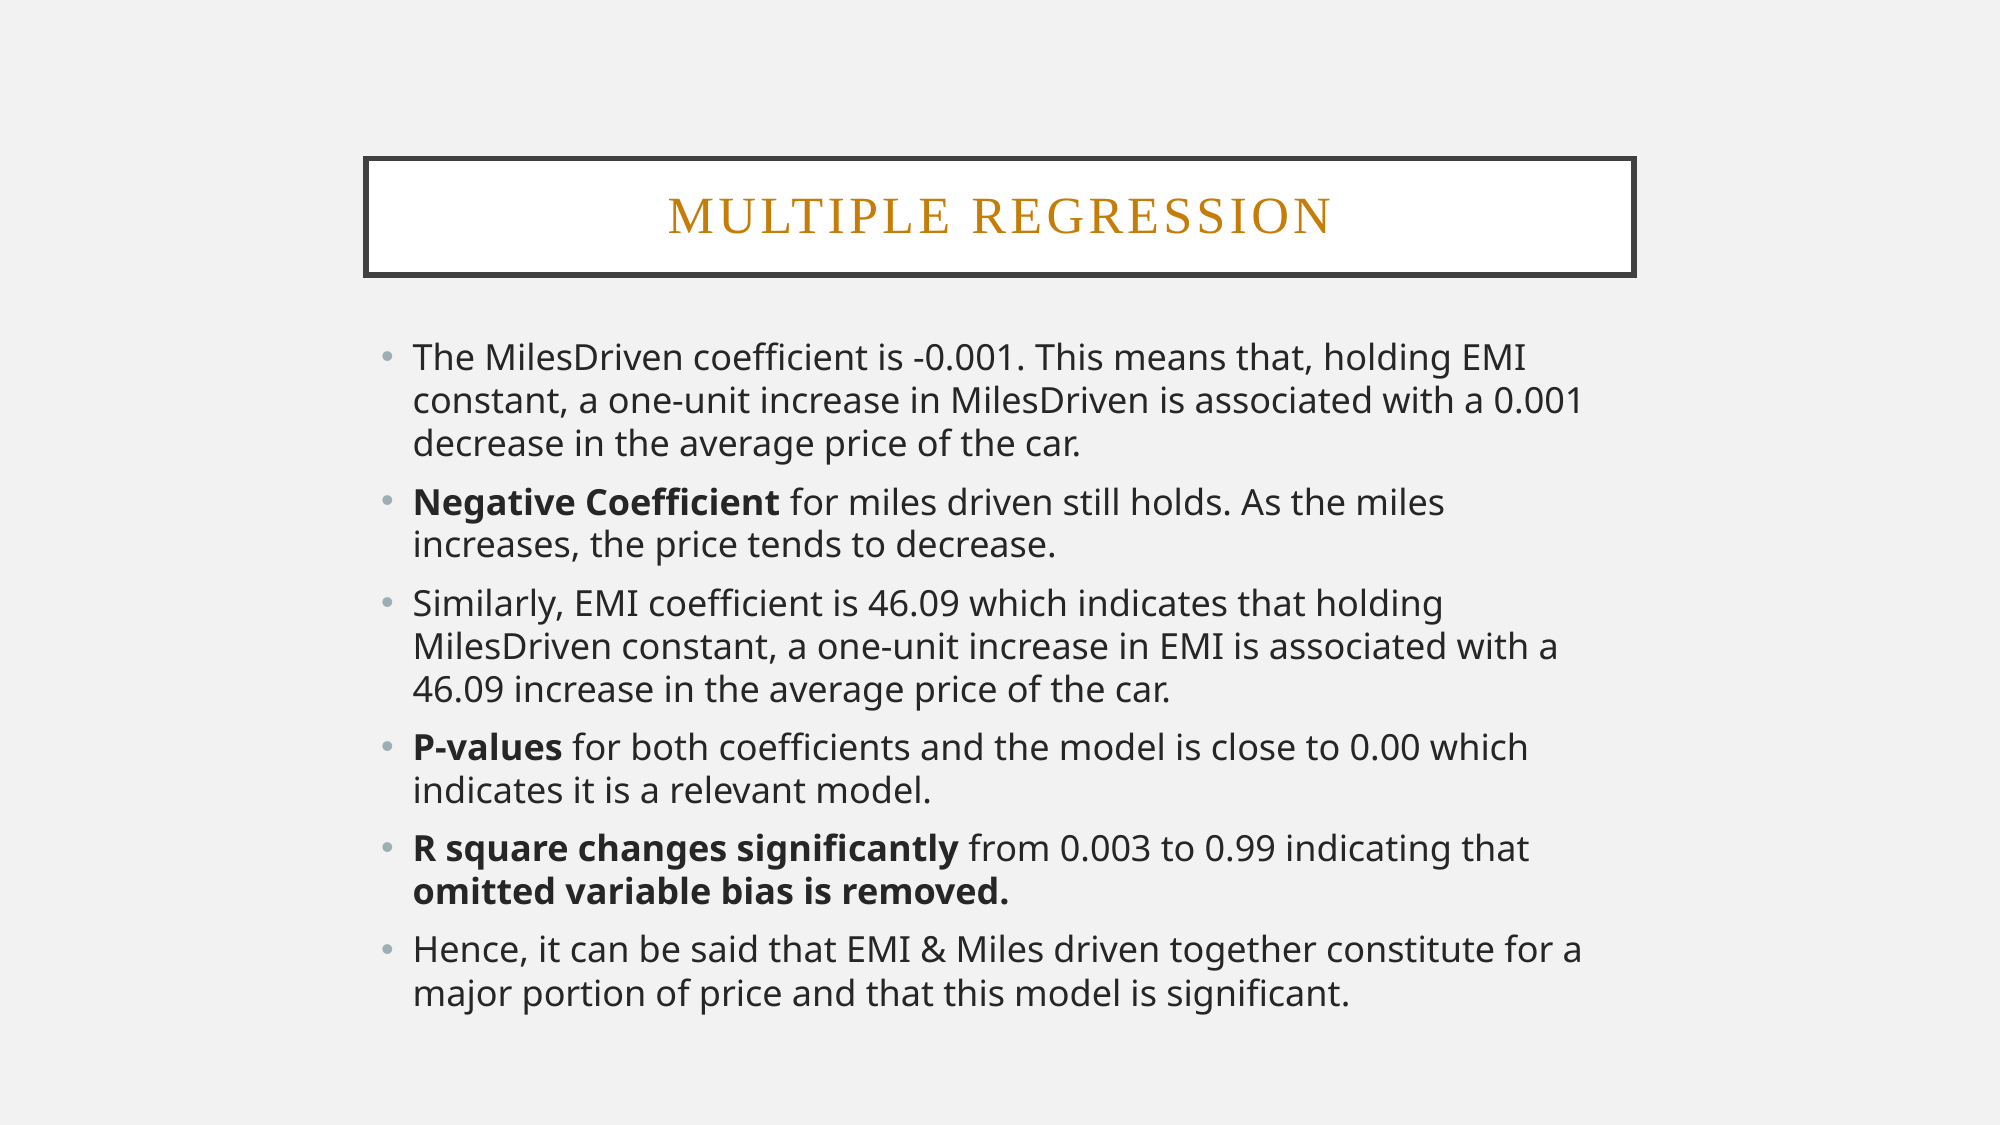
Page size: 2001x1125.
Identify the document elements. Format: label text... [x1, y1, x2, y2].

title MULTIPLE REGRESSION [363, 156, 1637, 278]
list The MilesDriven coefficient is -0.001. This means that, holding EMI constant, a one-unit increase in MilesDriven is associated with a 0.001 decrease in the average price of the car. Negative Coefficient for miles driven still holds. As the miles increases, the price tends to decrease. Similarly, EMI coefficient is 46.09 which indicates that holding MilesDriven constant, a one-unit increase in EMI is associated with a 46.09 increase in the average price of the car. P-values for both coefficients and the model is close to 0.00 which indicates it is a relevant model. R square changes significantly from 0.003 to 0.99 indicating that omitted variable bias is removed. Hence, it can be said that EMI & Miles driven together constitute for a major portion of price and that this model is significant. [366, 327, 1634, 1030]
